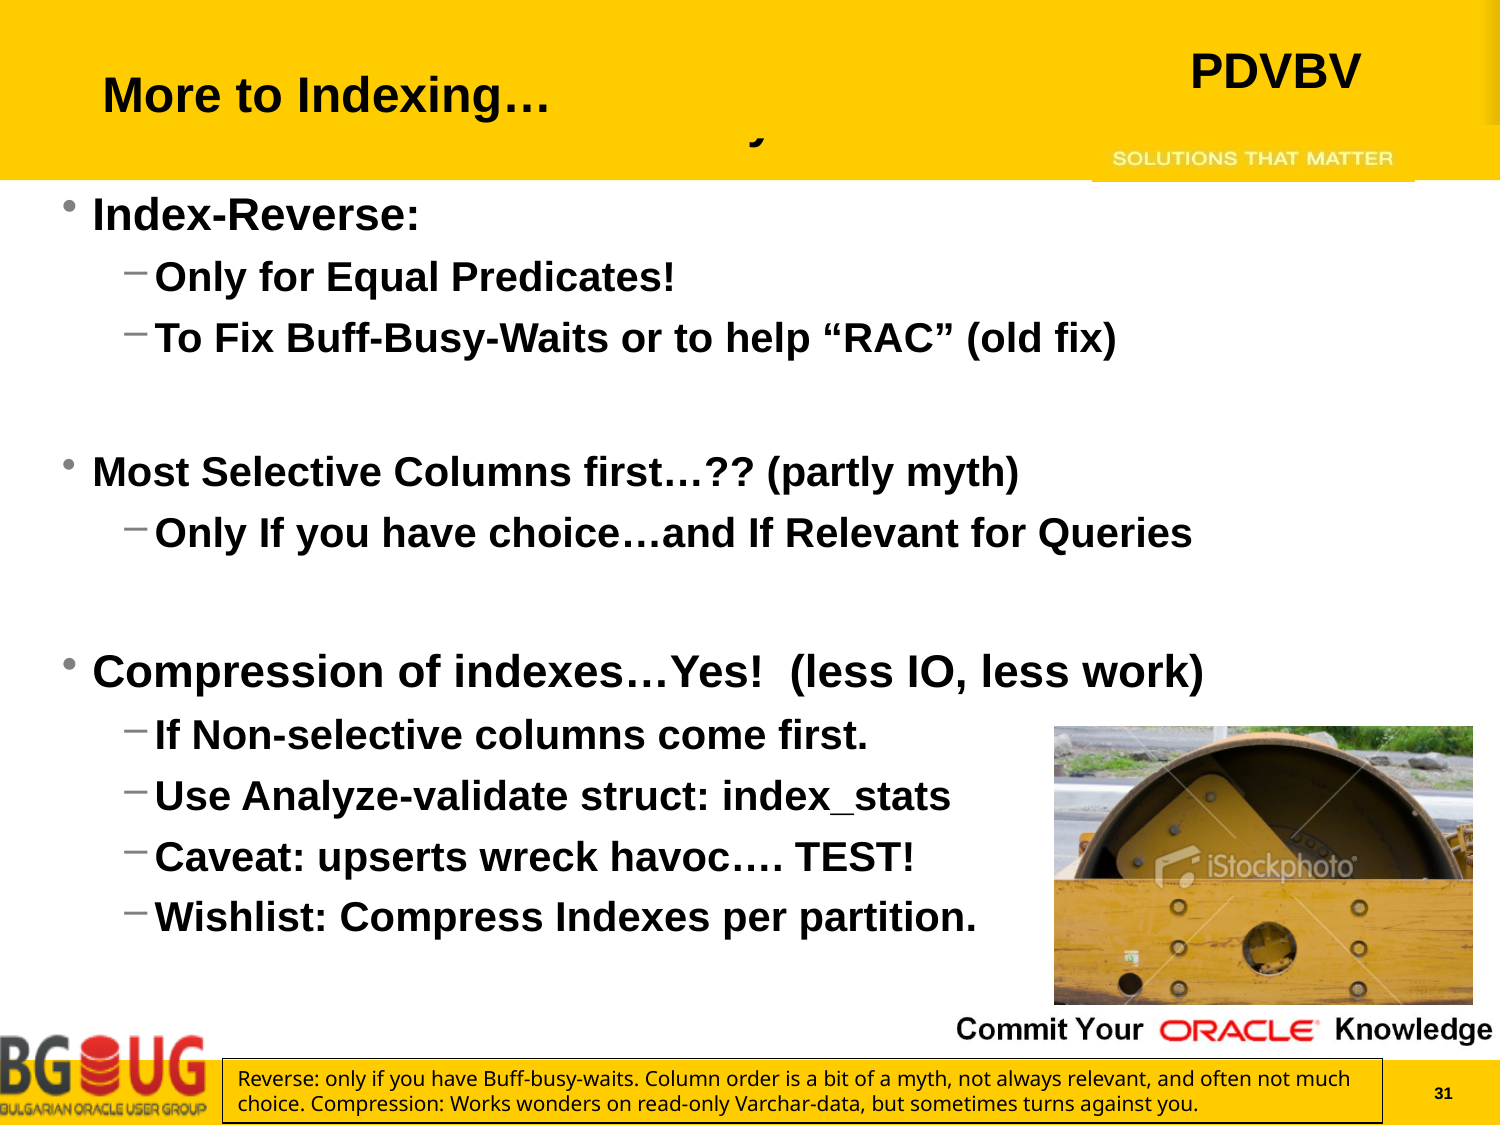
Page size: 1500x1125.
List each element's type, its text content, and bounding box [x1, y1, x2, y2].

picture [0, 1034, 207, 1121]
picture [952, 1011, 1500, 1050]
picture [1092, 137, 1415, 182]
picture [1054, 726, 1473, 1005]
title More to Indexing… [86, 45, 1063, 139]
picture [1160, 0, 1500, 125]
text_box Reverse: only if you have Buff-busy-waits. Column order is a bit of a myth, not always relevant, and often not much choice. Compression: Works wonders on read-only Varchar-data, but sometimes turns against you. [222, 1058, 1383, 1123]
slide_number 31 [1409, 1074, 1468, 1100]
list Index-Reverse: Only for Equal Predicates! To Fix Buff-Busy-Waits or to help “RAC” (old fix) Most Selective Columns first…?? (partly myth) Only If you have choice…and If Relevant for Queries Compression of indexes…Yes! (less IO, less work) If Non-selective columns come first. Use Analyze-validate struct: index_stats Caveat: upserts wreck havoc…. TEST! Wishlist: Compress Indexes per partition. [46, 187, 1454, 997]
